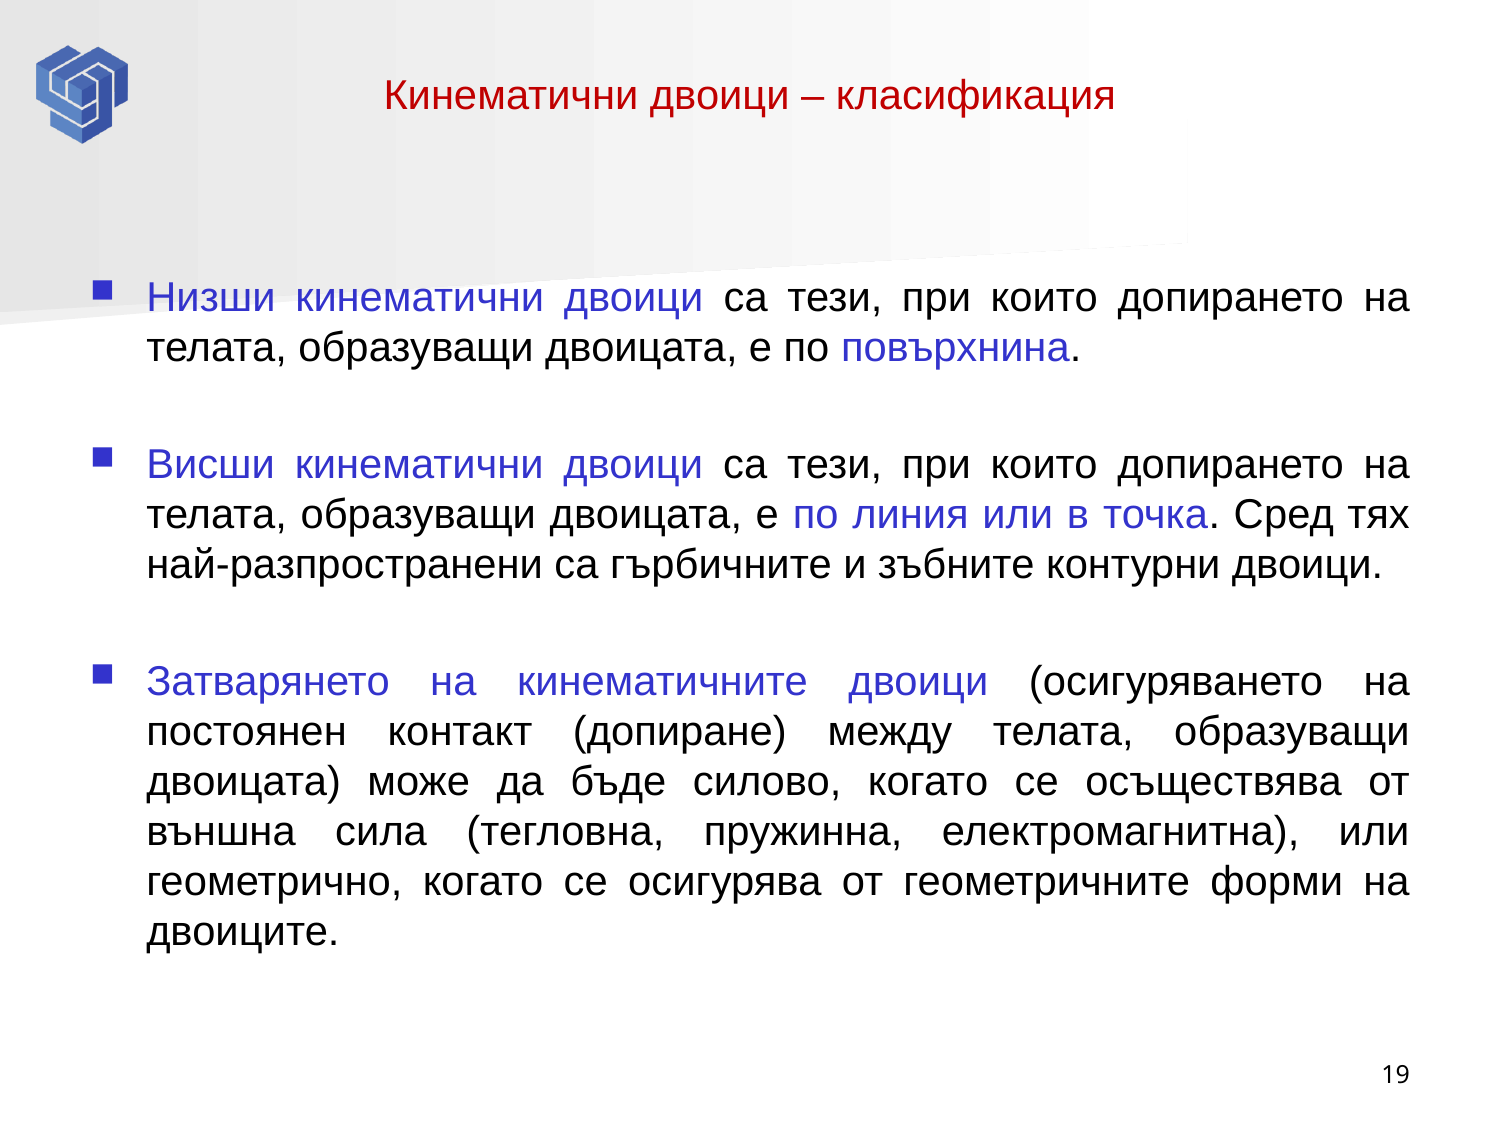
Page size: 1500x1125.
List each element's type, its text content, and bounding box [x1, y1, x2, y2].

picture [23, 35, 141, 153]
title Кинематични двоици – класификация [141, 45, 1425, 141]
list Низши кинематични двоици са тези, при които допирането на телата, образуващи двоицата, е по повърхнина. Висши кинематични двоици са тези, при които допирането на телата, образуващи двоицата, е по линия или в точка. Сред тях най-разпространени са гърбичните и зъбните контурни двоици. Затварянето на кинематичните двоици (осигуряването на постоянен контакт (допиране) между телата, образуващи двоицата) може да бъде силово, когато се осъществява от външна сила (тегловна, пружинна, електромагнитна), или геометрично, когато се осигурява от геометричните форми на двоиците. [75, 262, 1425, 1000]
slide_number 19 [1074, 1025, 1425, 1100]
